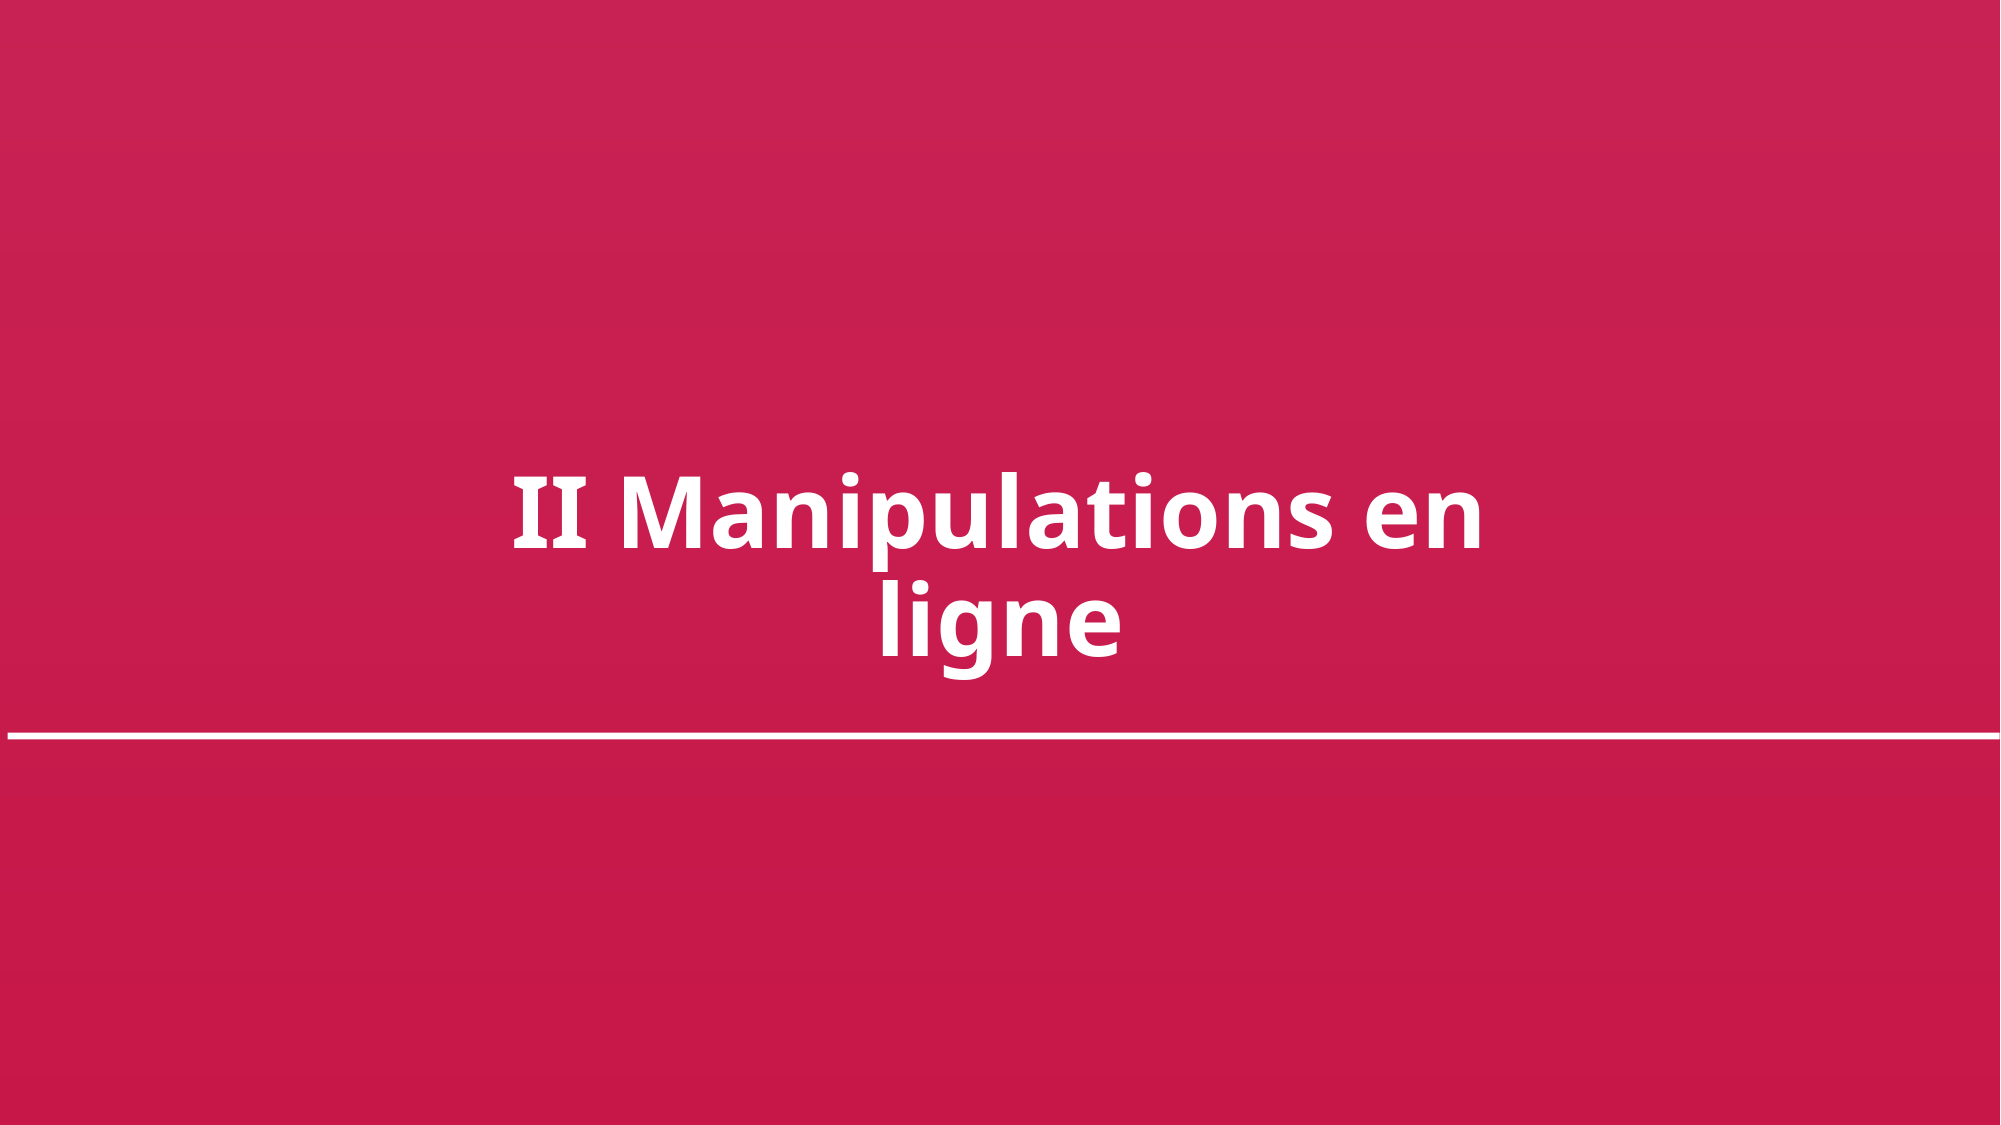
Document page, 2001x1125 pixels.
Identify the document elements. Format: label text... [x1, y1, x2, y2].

text_box II Manipulations en ligne [412, 388, 1588, 753]
